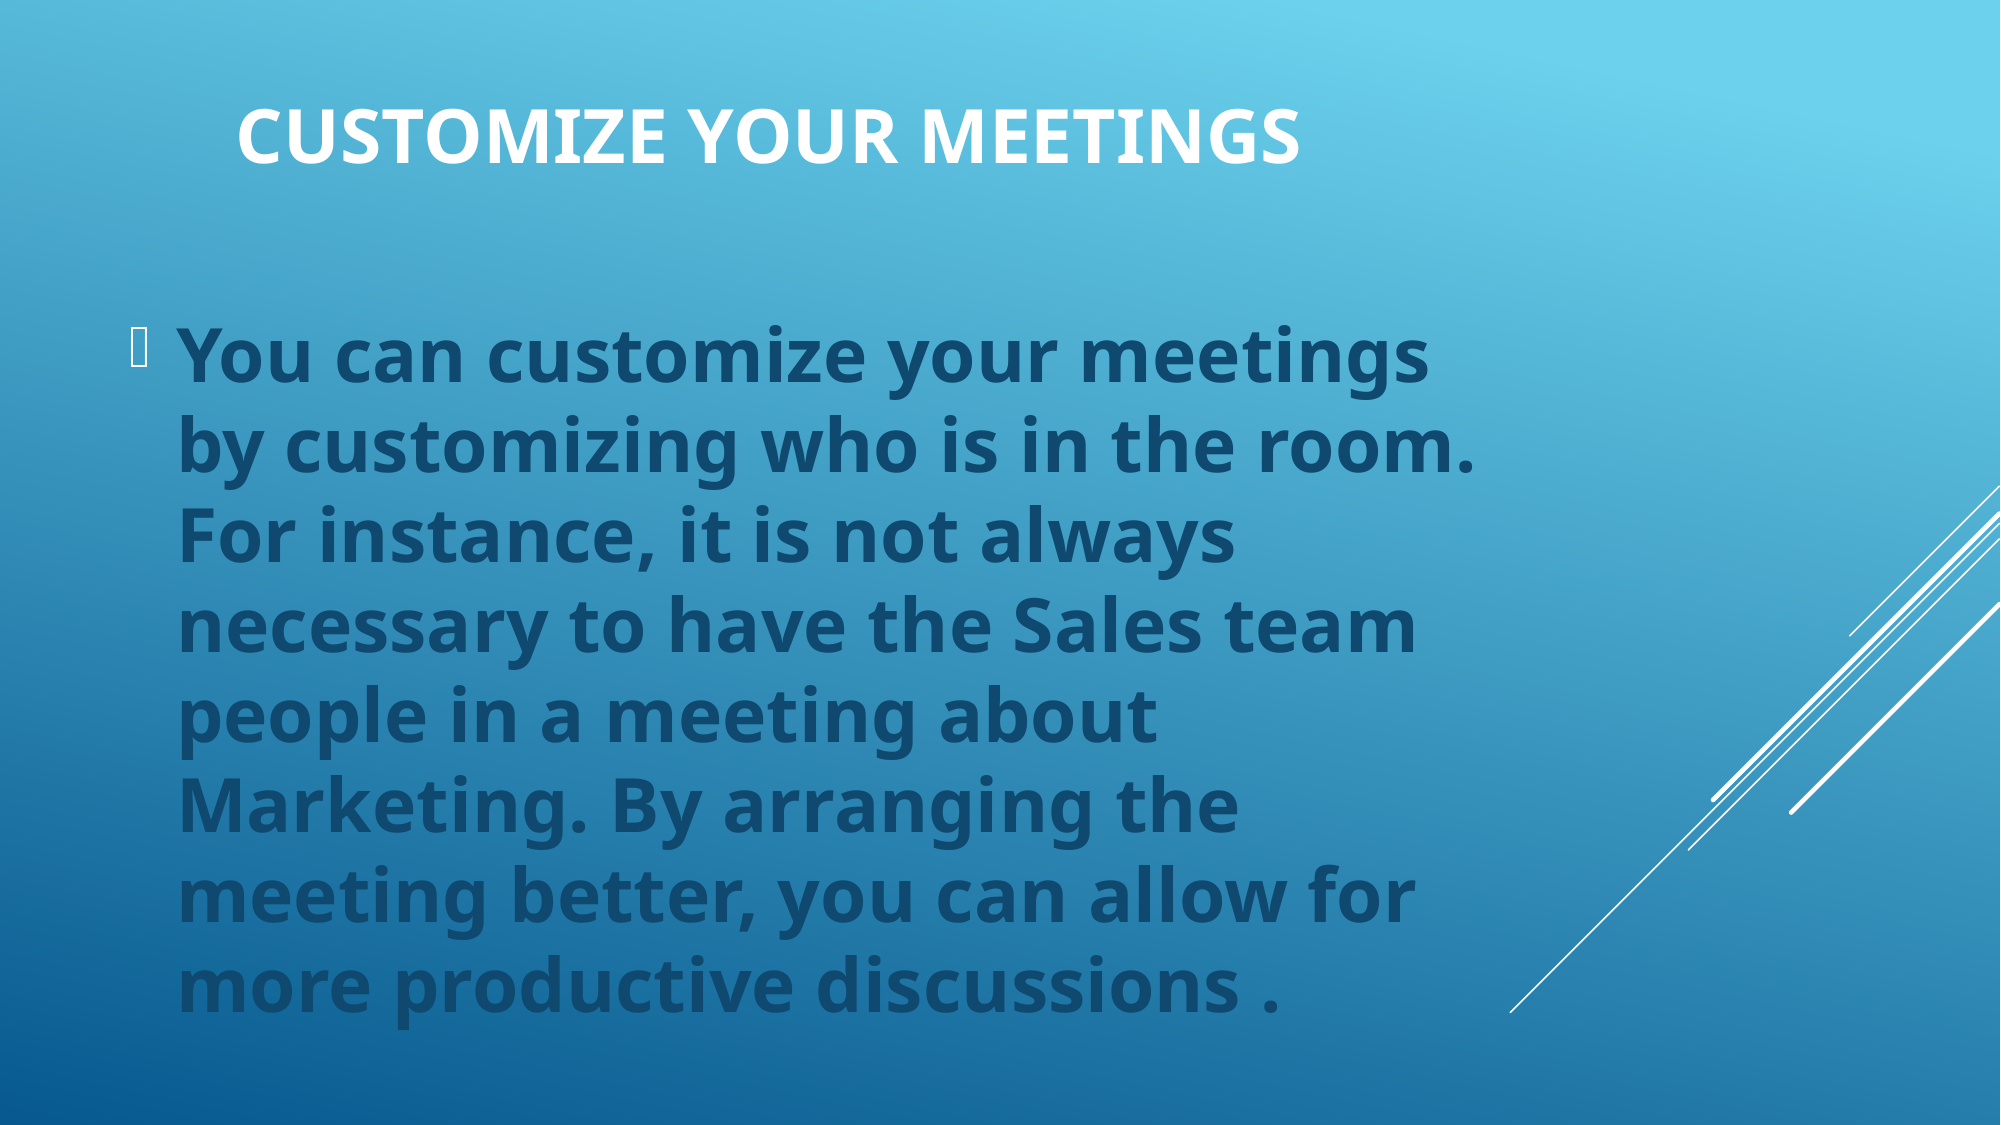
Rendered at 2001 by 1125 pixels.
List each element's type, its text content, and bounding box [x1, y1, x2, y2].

list You can customize your meetings by customizing who is in the room. For instance, it is not always necessary to have the Sales team people in a meeting about Marketing. By arranging the meeting better, you can allow for more productive discussions . [114, 371, 1515, 965]
title Customize your meetings [220, 32, 1621, 234]
